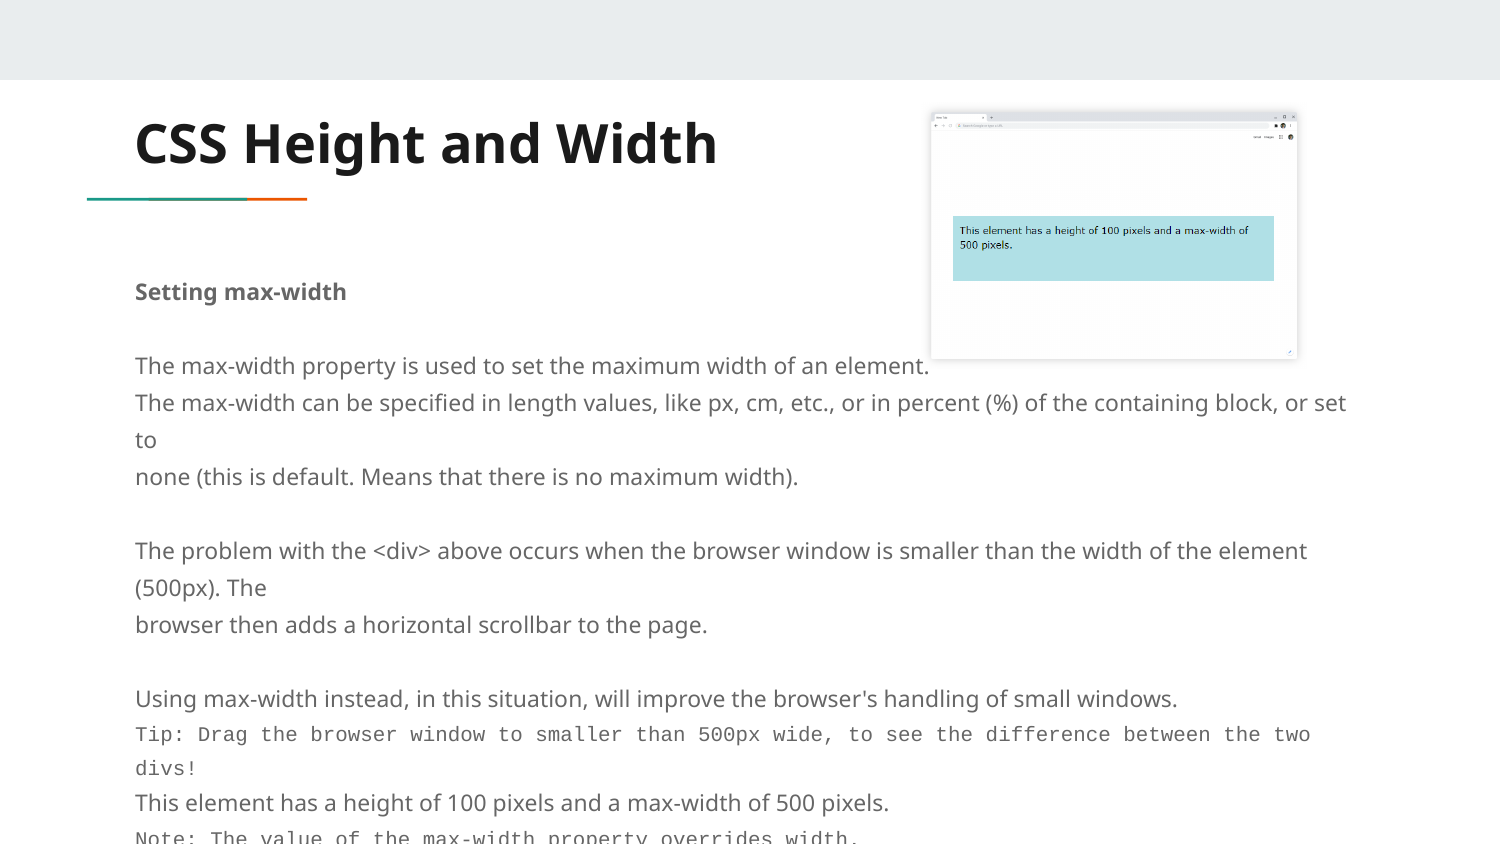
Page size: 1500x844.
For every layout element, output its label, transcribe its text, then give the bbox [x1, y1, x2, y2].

title CSS Height and Width [119, 94, 1381, 183]
picture [921, 101, 1307, 370]
text_box Setting max-width The max-width property is used to set the maximum width of an element. The max-width can be specified in length values, like px, cm, etc., or in percent (%) of the containing block, or set to none (this is default. Means that there is no maximum width). The problem with the <div> above occurs when the browser window is smaller than the width of the element (500px). The browser then adds a horizontal scrollbar to the page. Using max-width instead, in this situation, will improve the browser's handling of small windows. Tip: Drag the browser window to smaller than 500px wide, to see the difference between the two divs! This element has a height of 100 pixels and a max-width of 500 pixels. Note: The value of the max-width property overrides width. [120, 225, 1365, 844]
